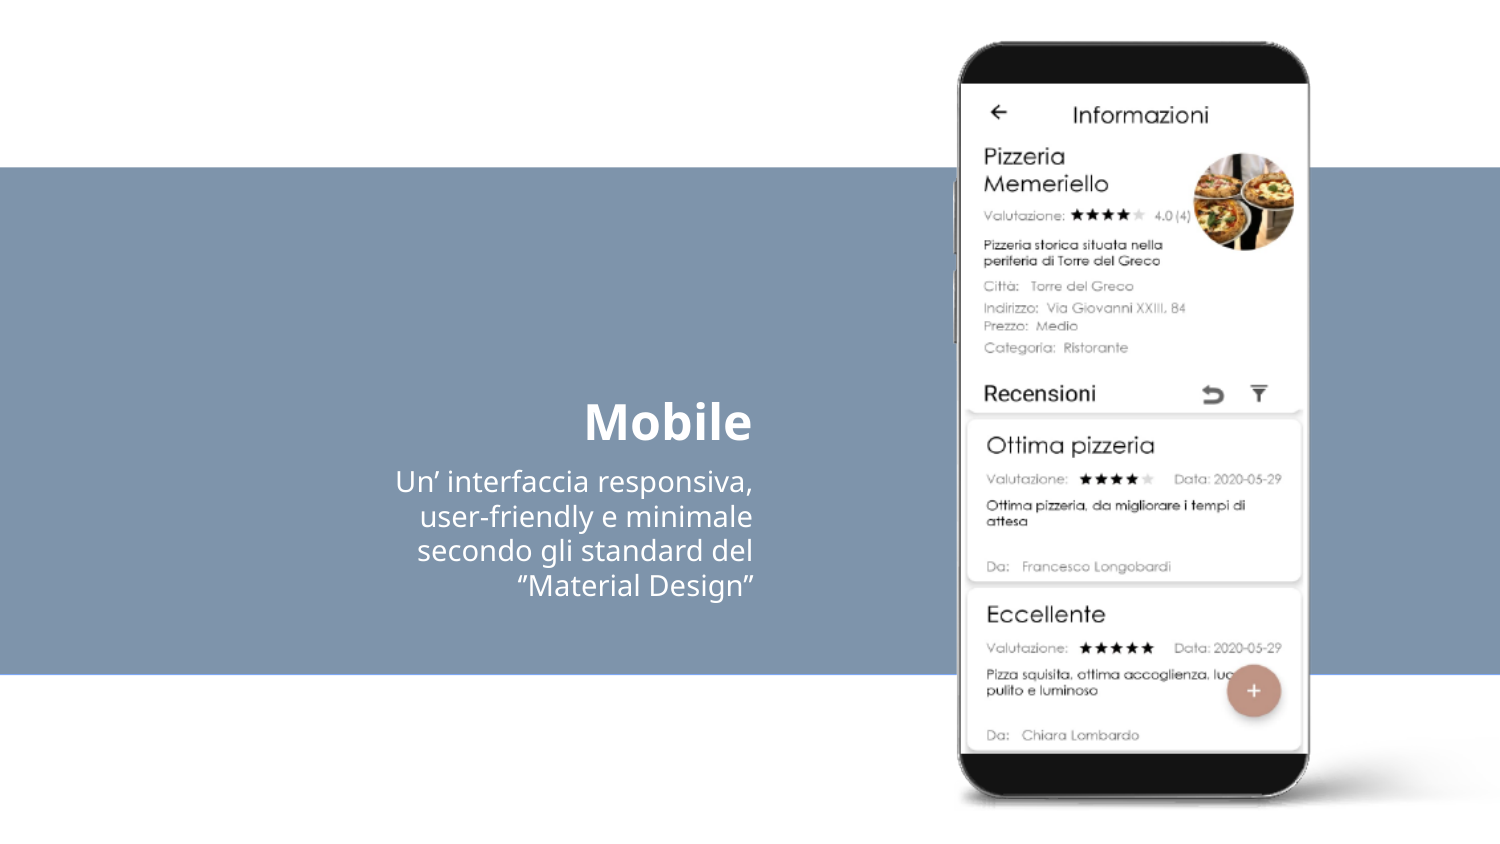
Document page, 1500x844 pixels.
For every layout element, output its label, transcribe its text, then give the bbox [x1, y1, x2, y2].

picture [718, 0, 1500, 844]
subtitle Un’ interfaccia responsiva, user-friendly e minimale secondo gli standard del ‘’Material Design’’ [314, 447, 713, 657]
title Mobile [267, 283, 713, 466]
text_box [0, 165, 713, 676]
